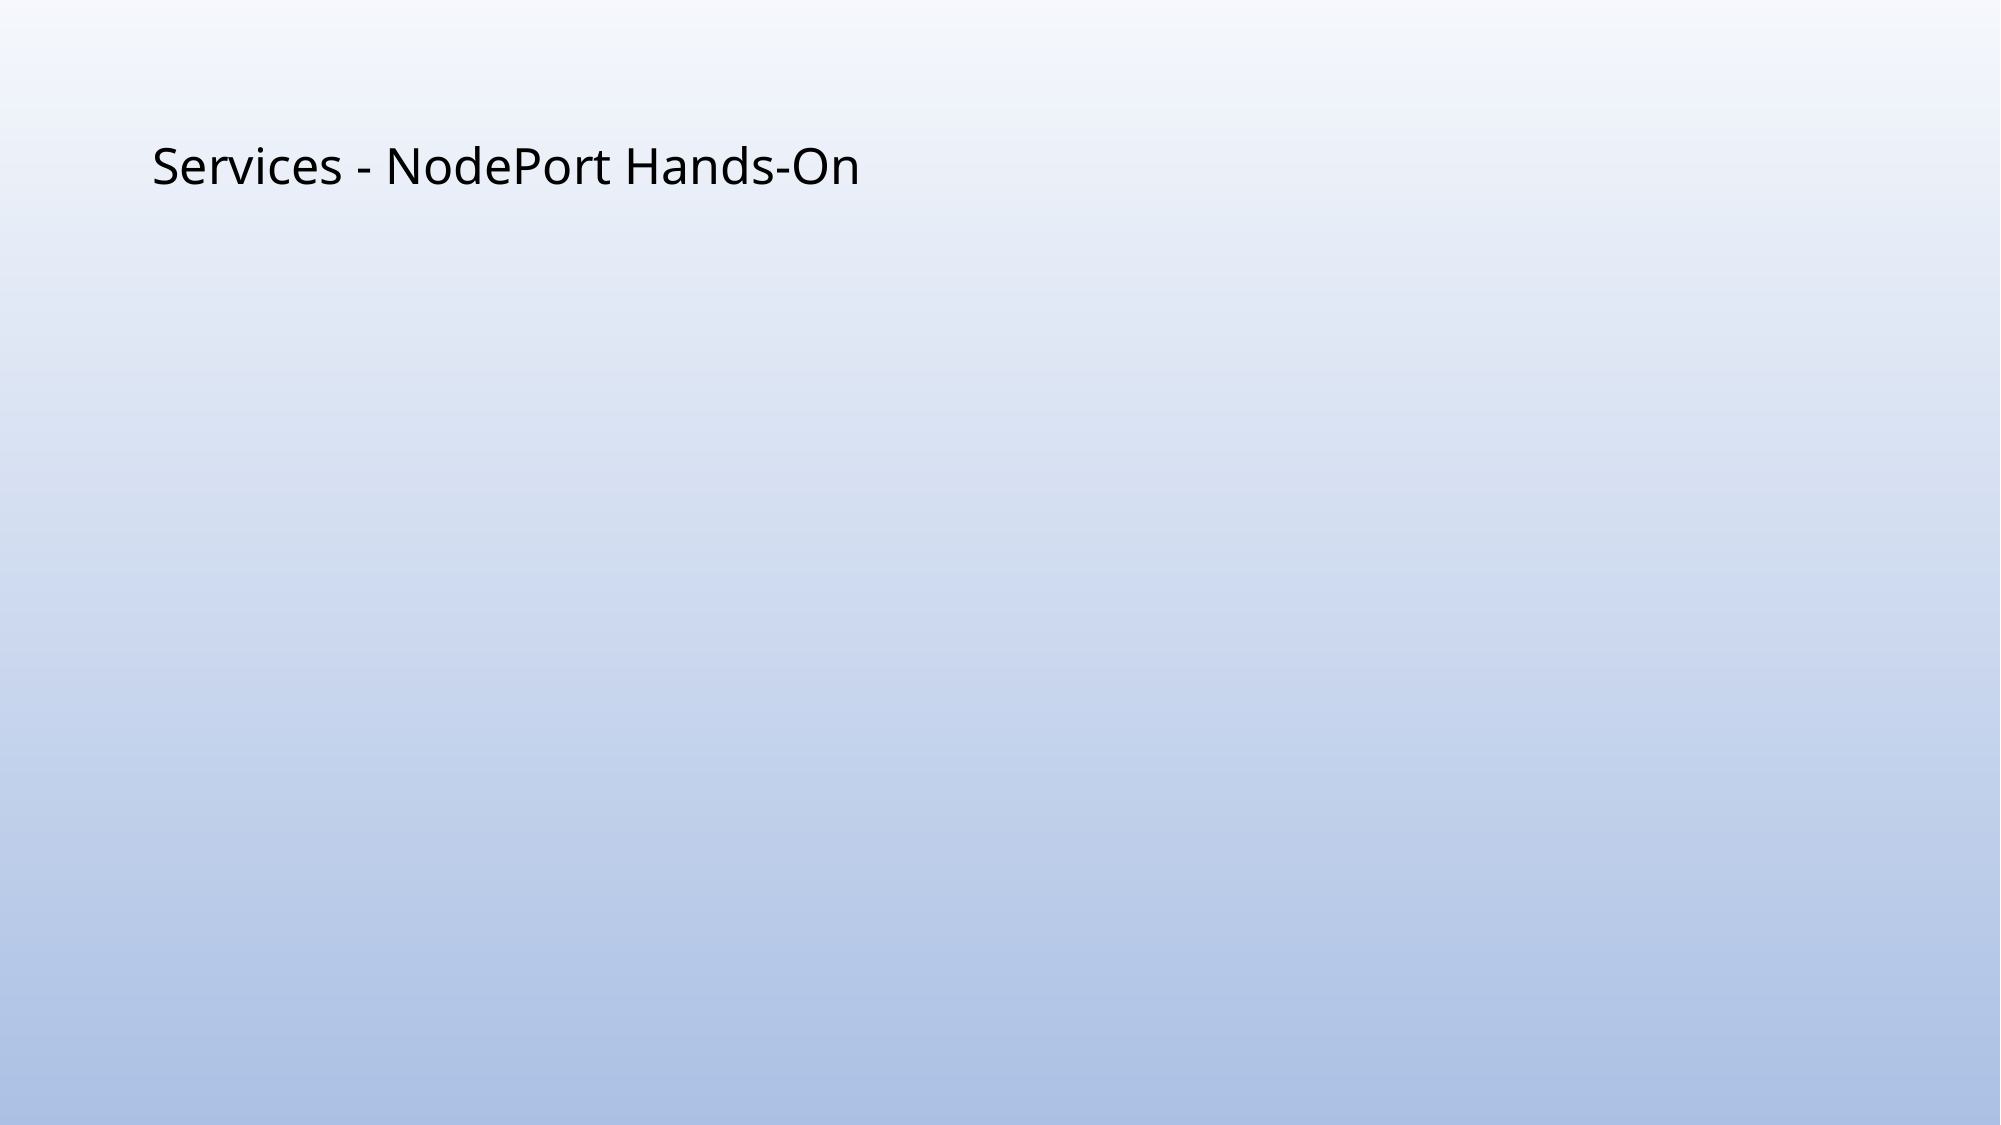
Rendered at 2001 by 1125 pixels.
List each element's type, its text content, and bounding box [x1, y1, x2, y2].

title Services - NodePort Hands-On [137, 59, 1863, 278]
